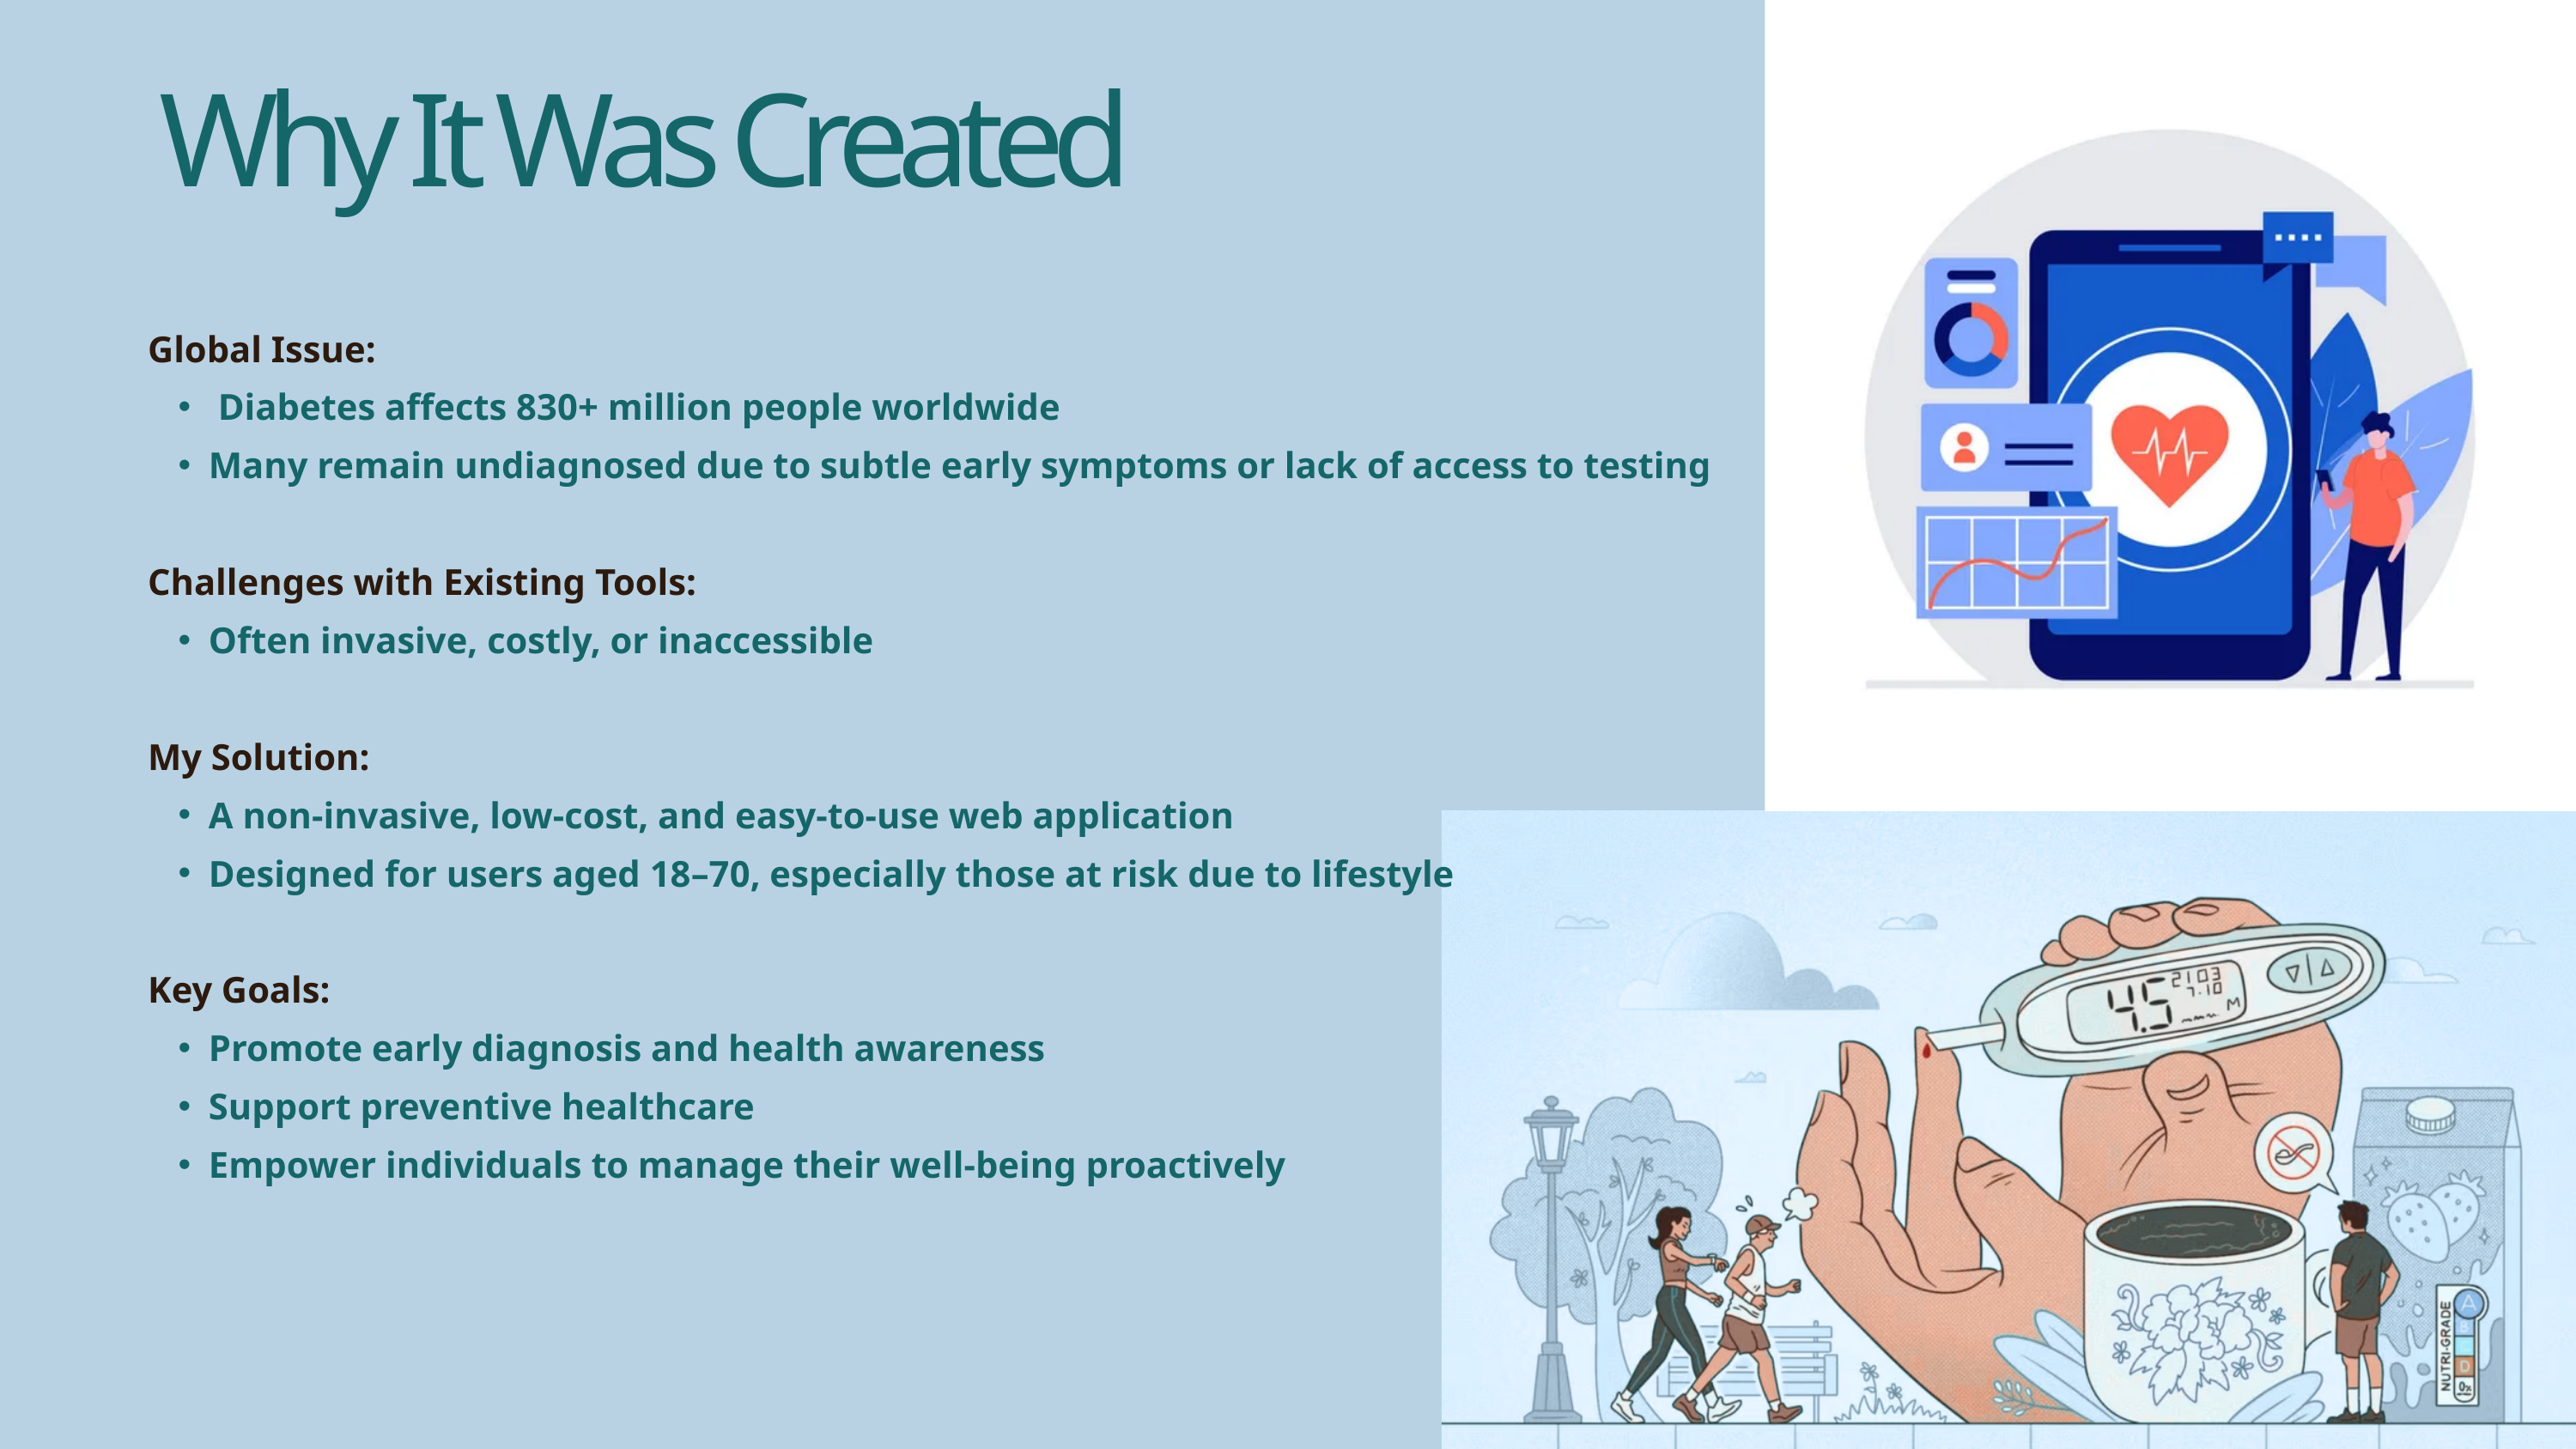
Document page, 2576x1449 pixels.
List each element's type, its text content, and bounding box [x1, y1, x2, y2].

text_box Why It Was Created [0, 88, 1258, 213]
text_box Global Issue: Diabetes affects 830+ million people worldwide Many remain undiagnosed due to subtle early symptoms or lack of access to testing Challenges with Existing Tools: Often invasive, costly, or inaccessible My Solution: A non-invasive, low-cost, and easy-to-use web application Designed for users aged 18–70, especially those at risk due to lifestyle Key Goals: Promote early diagnosis and health awareness Support preventive healthcare Empower individuals to manage their well-being proactively [148, 311, 1765, 1244]
text_box [1765, 0, 2576, 811]
text_box [1441, 811, 2576, 1449]
